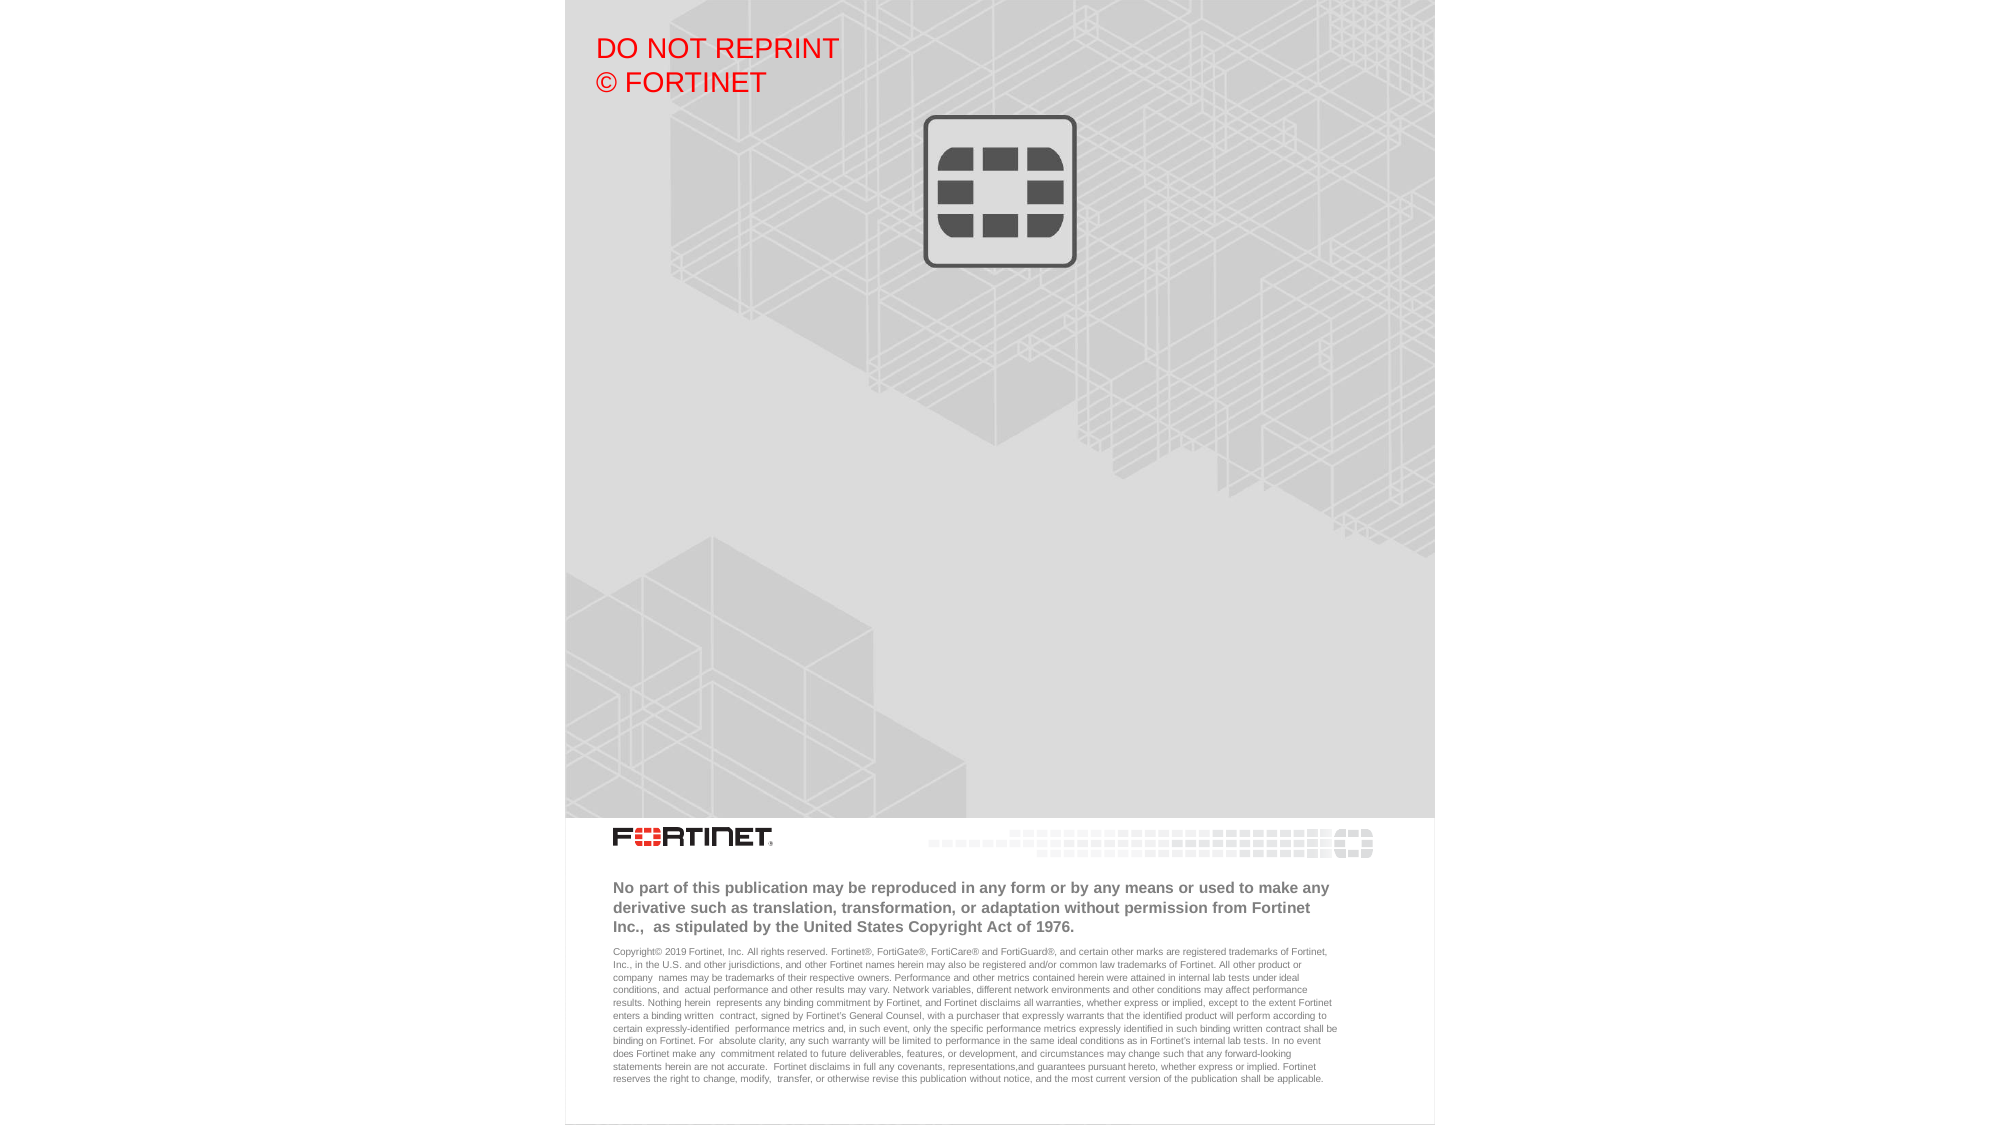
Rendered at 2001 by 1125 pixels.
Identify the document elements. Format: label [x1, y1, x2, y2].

text_box [565, 0, 1435, 1125]
